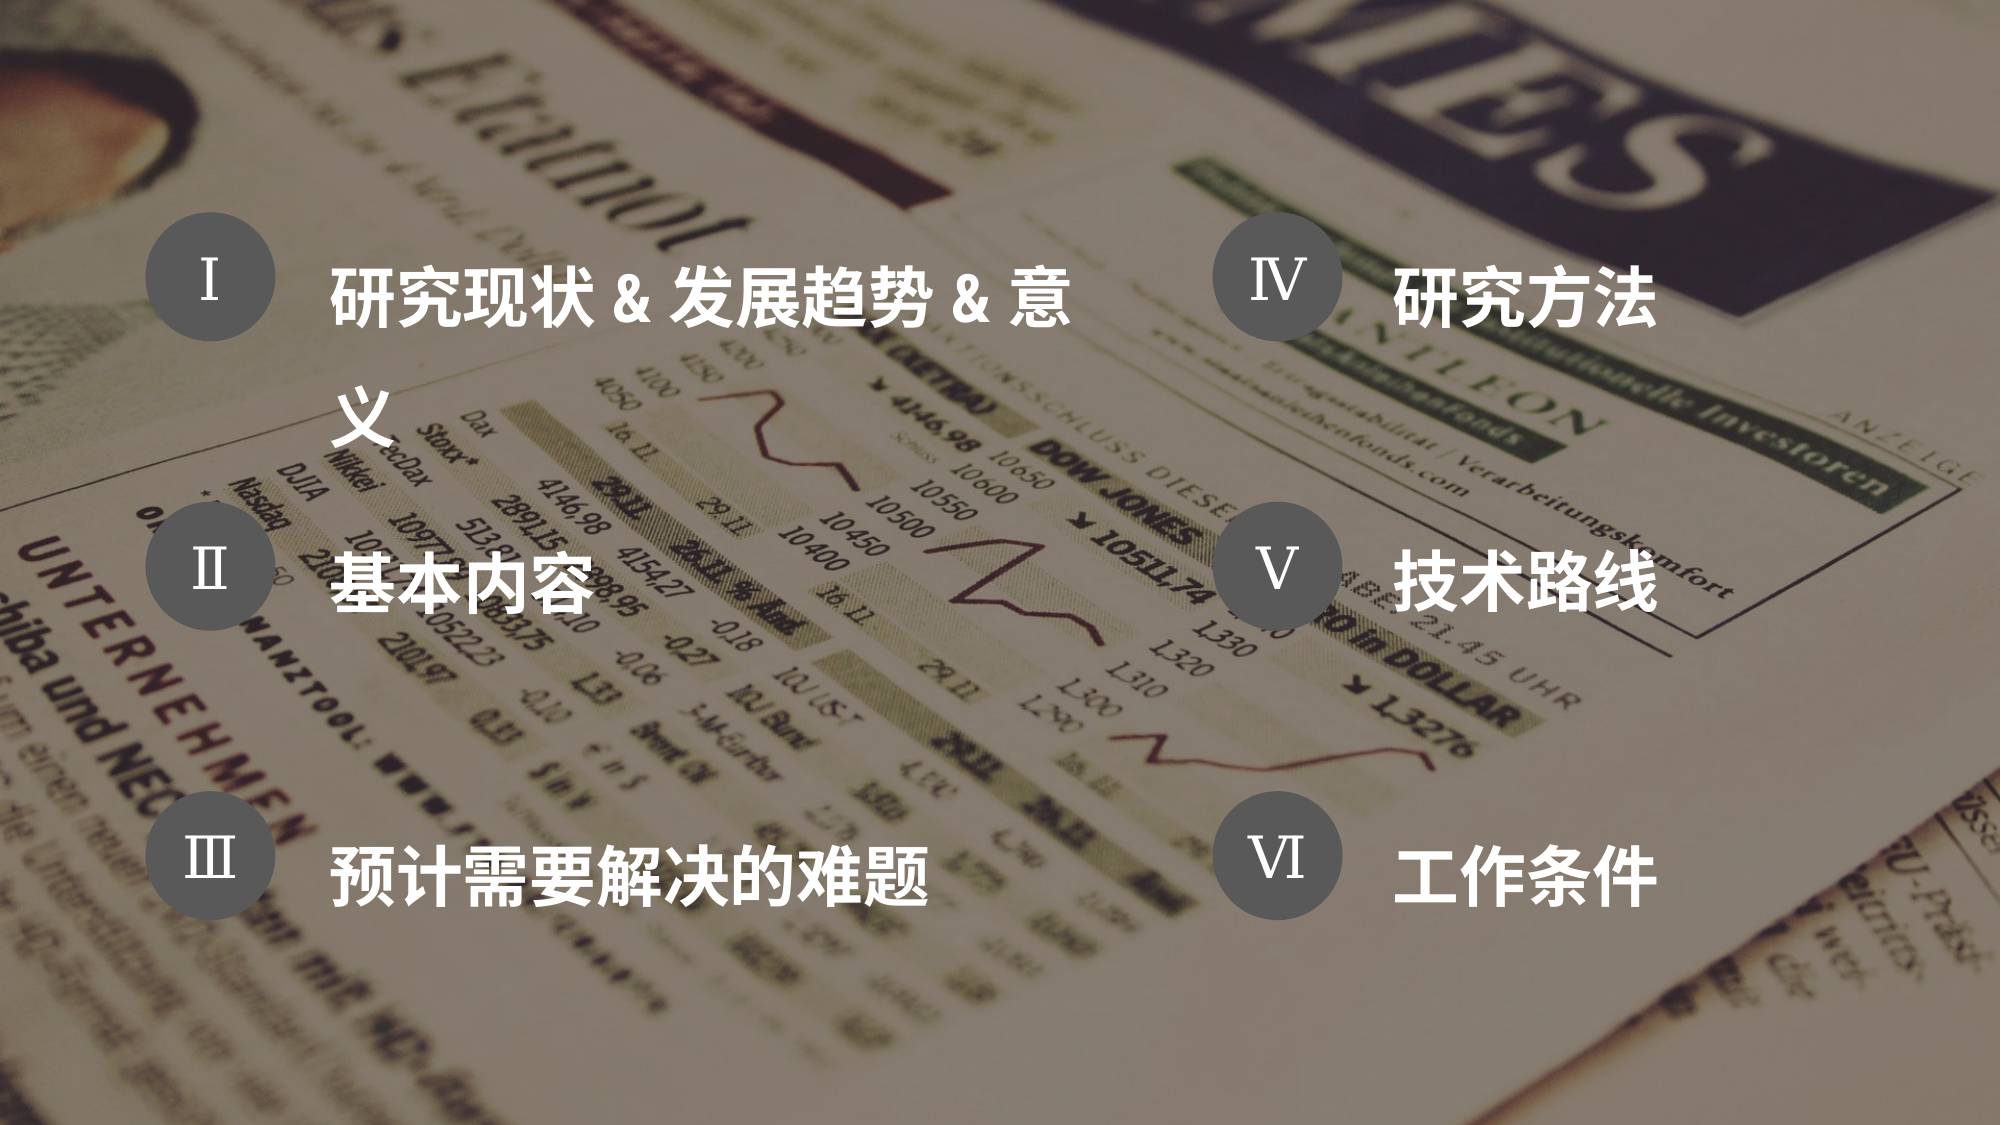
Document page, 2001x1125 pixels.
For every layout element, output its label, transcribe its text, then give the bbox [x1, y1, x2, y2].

text_box 工作条件 [1377, 787, 1945, 922]
text_box Ⅴ [1211, 500, 1344, 632]
text_box 基本内容 [314, 494, 774, 630]
text_box 研究方法 [1377, 208, 1839, 343]
text_box [0, 0, 2000, 1125]
text_box Ⅲ [144, 790, 277, 922]
text_box Ⅰ [144, 211, 277, 343]
text_box 技术路线 [1377, 492, 1993, 628]
text_box Ⅱ [144, 500, 277, 632]
text_box Ⅳ [1211, 211, 1344, 343]
text_box 预计需要解决的难题 [314, 786, 977, 972]
text_box Ⅵ [1211, 790, 1344, 922]
text_box 研究现状&发展趋势&意义 [314, 208, 1095, 463]
